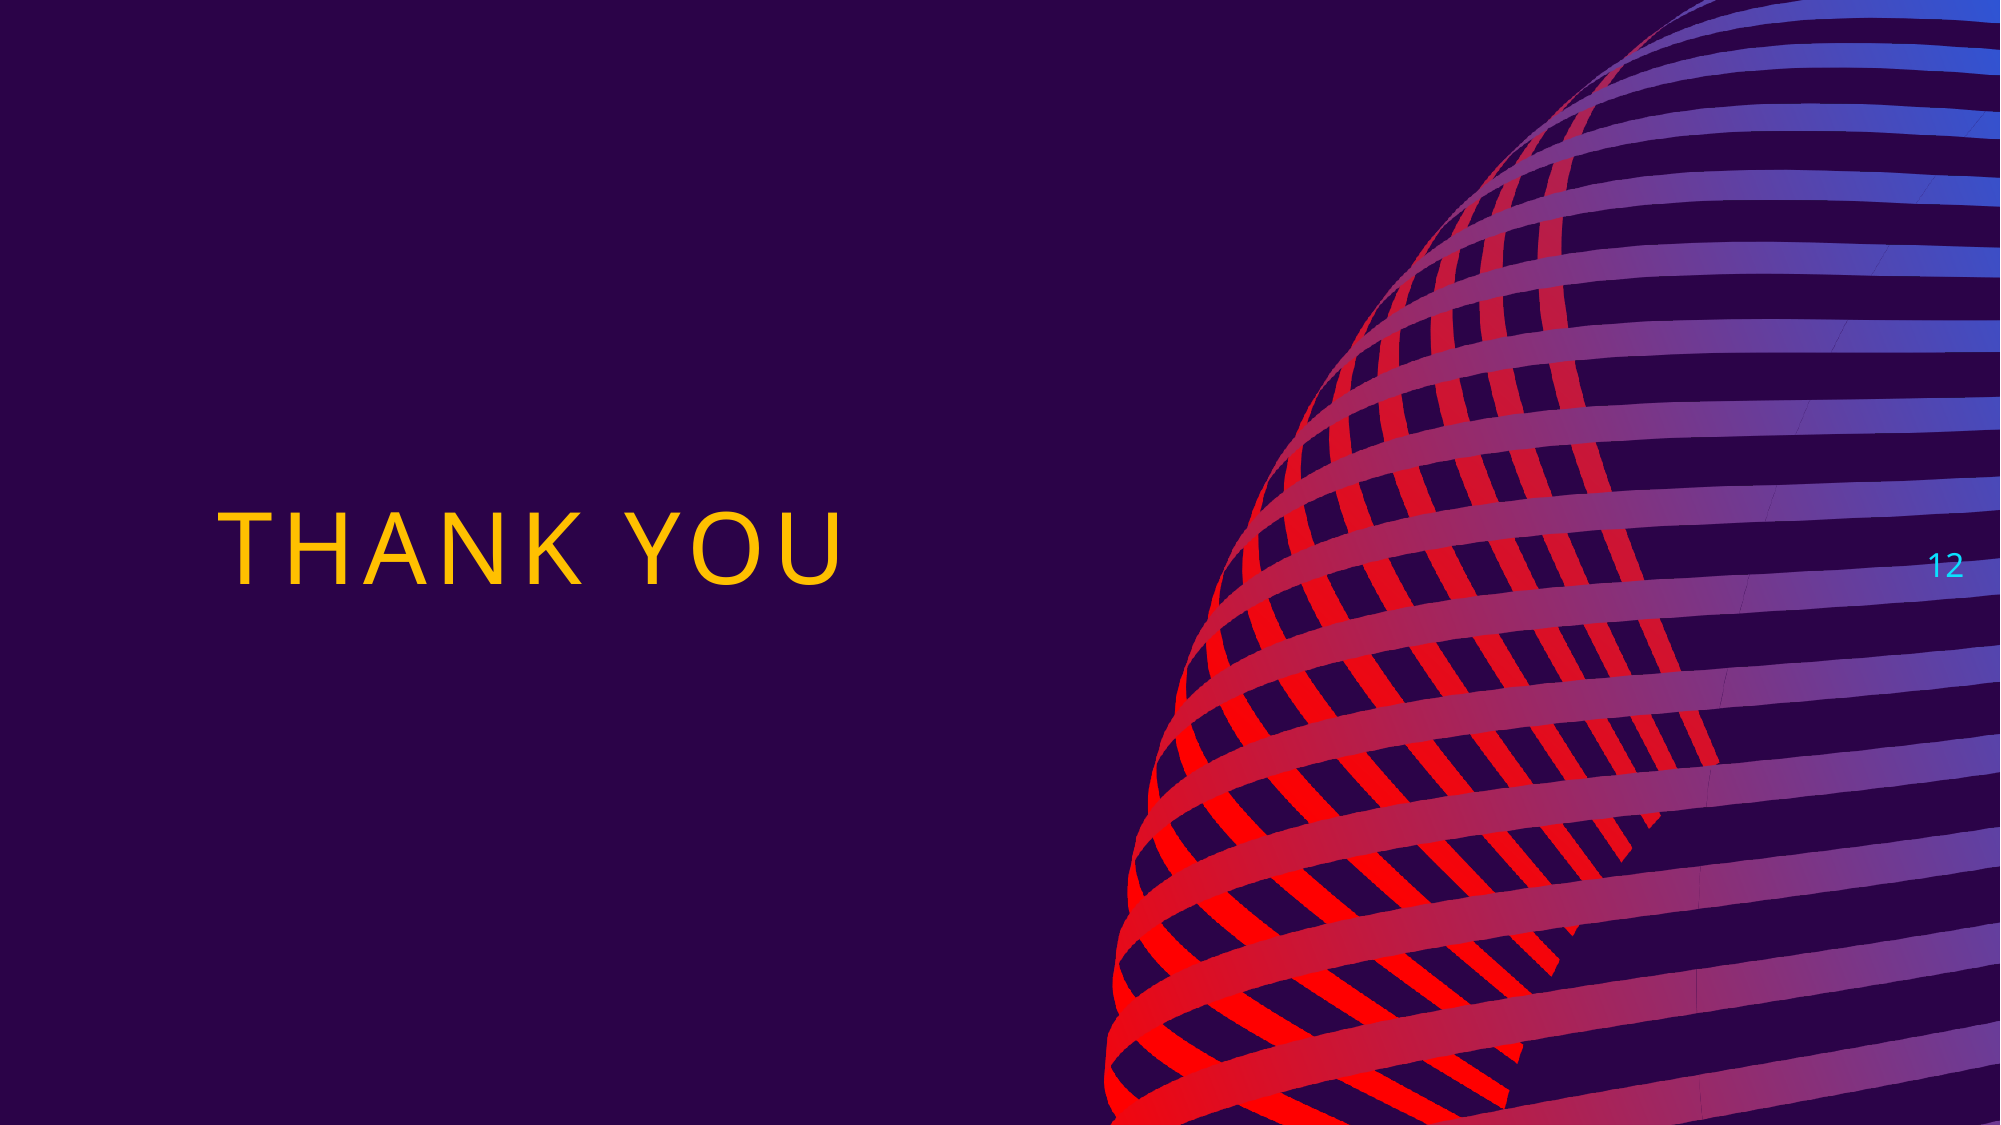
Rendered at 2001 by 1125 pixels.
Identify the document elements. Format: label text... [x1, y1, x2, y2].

slide_number 12 [1889, 519, 1980, 615]
picture [0, 0, 2000, 1125]
title Thank you [140, 221, 960, 614]
